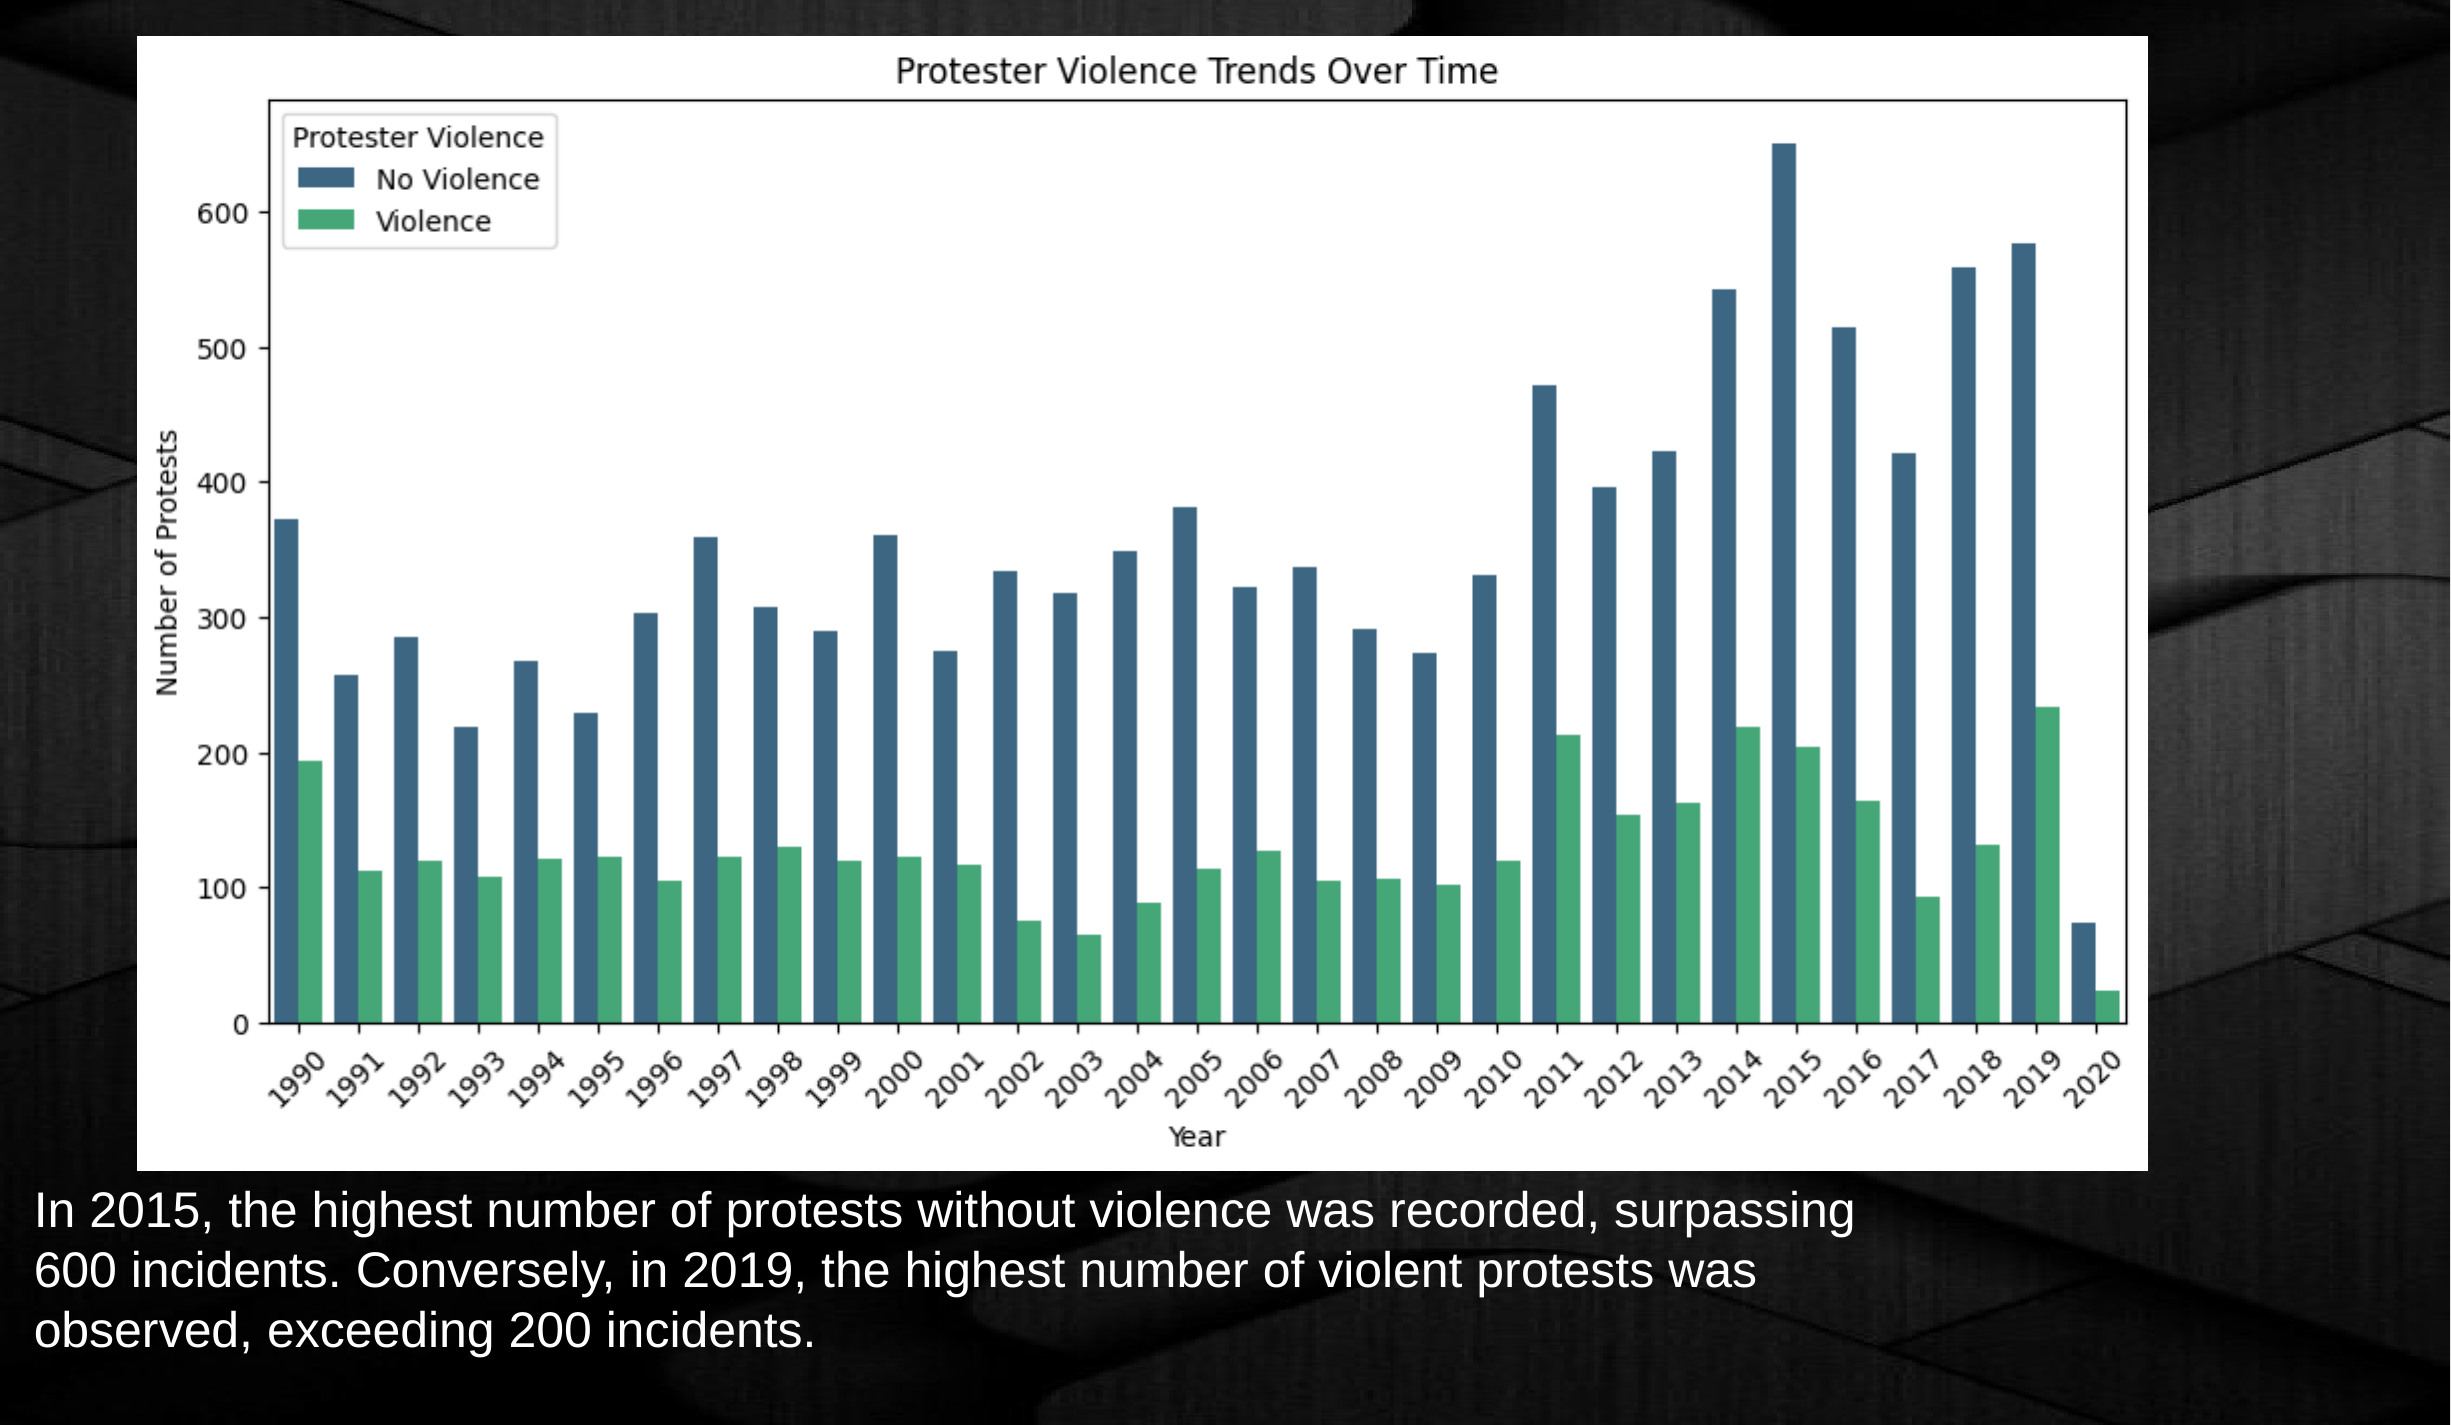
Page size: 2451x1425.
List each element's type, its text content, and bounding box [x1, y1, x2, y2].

text_box In 2015, the highest number of protests without violence was recorded, surpassing 600 incidents. Conversely, in 2019, the highest number of violent protests was observed, exceeding 200 incidents. [18, 1170, 1933, 1366]
picture [0, 0, 2451, 1425]
